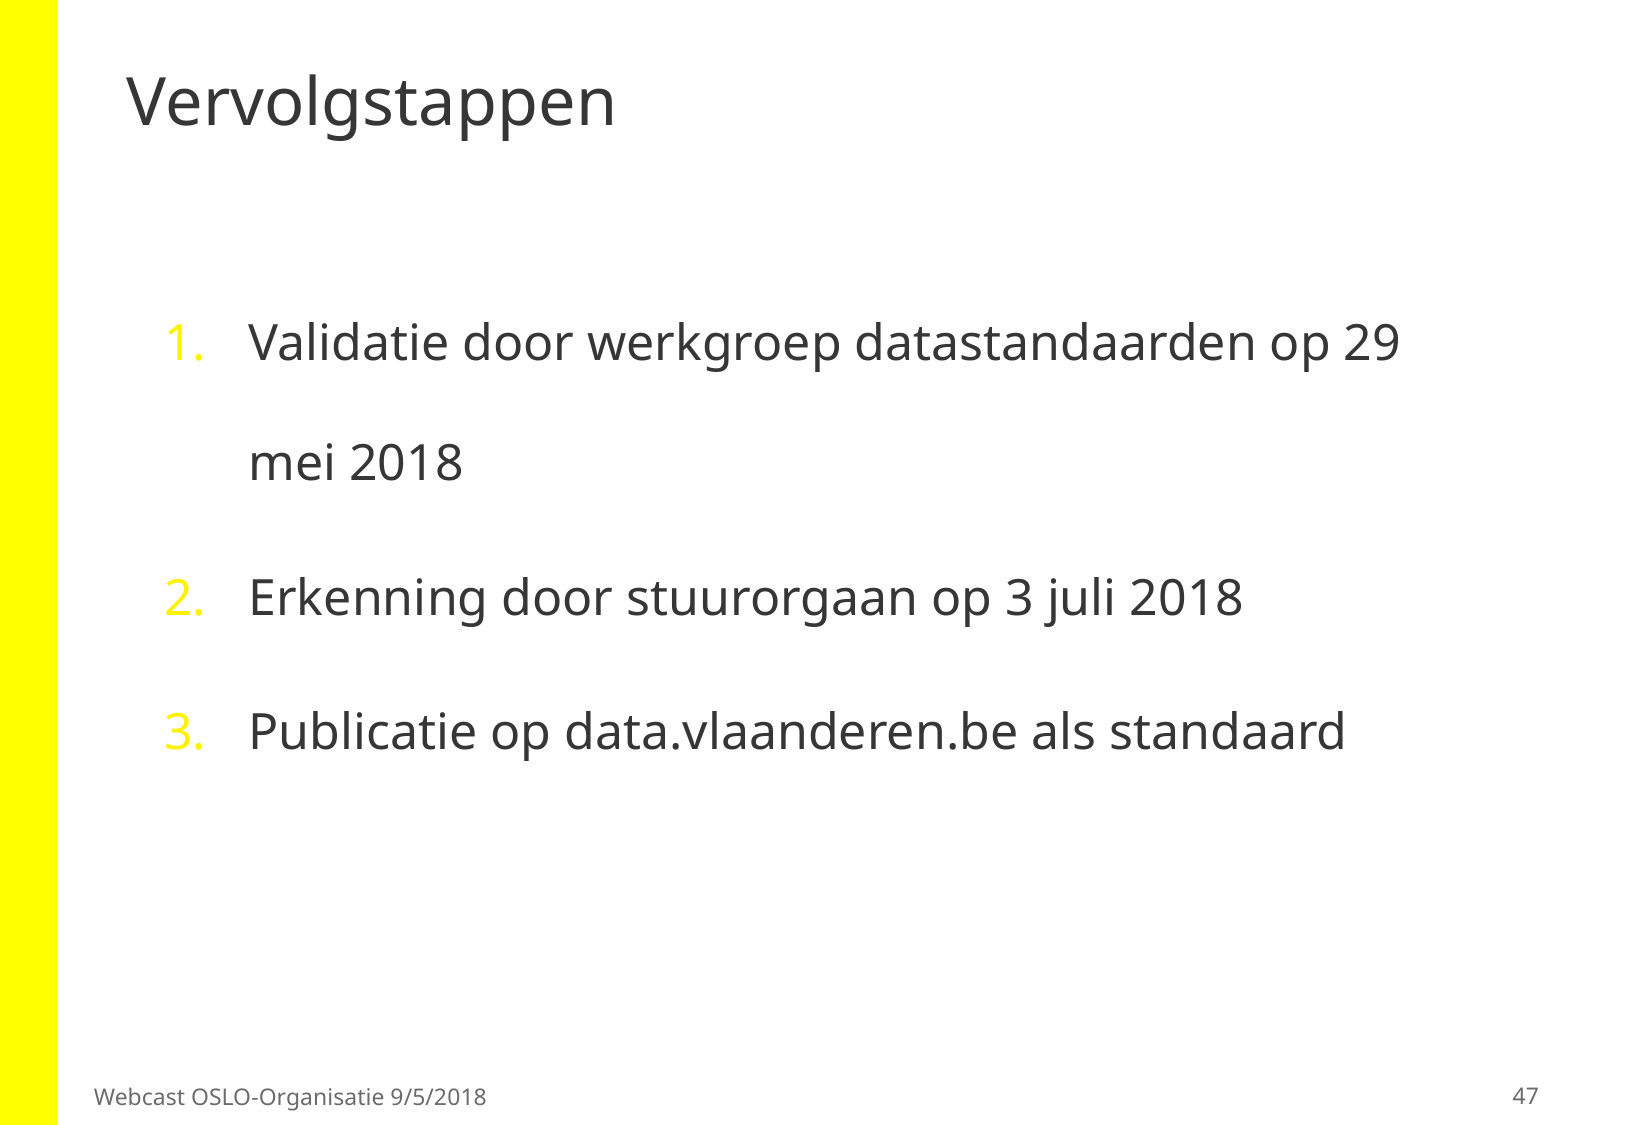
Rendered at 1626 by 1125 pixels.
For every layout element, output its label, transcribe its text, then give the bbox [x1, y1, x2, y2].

slide_number 47 [1424, 1075, 1548, 1120]
list Validatie door werkgroep datastandaarden op 29 mei 2018 Erkenning door stuurorgaan op 3 juli 2018 Publicatie op data.vlaanderen.be als standaard [111, 243, 1514, 1063]
title Vervolgstappen [111, 59, 1514, 222]
footer Webcast OSLO-Organisatie 9/5/2018 [78, 1083, 1077, 1113]
